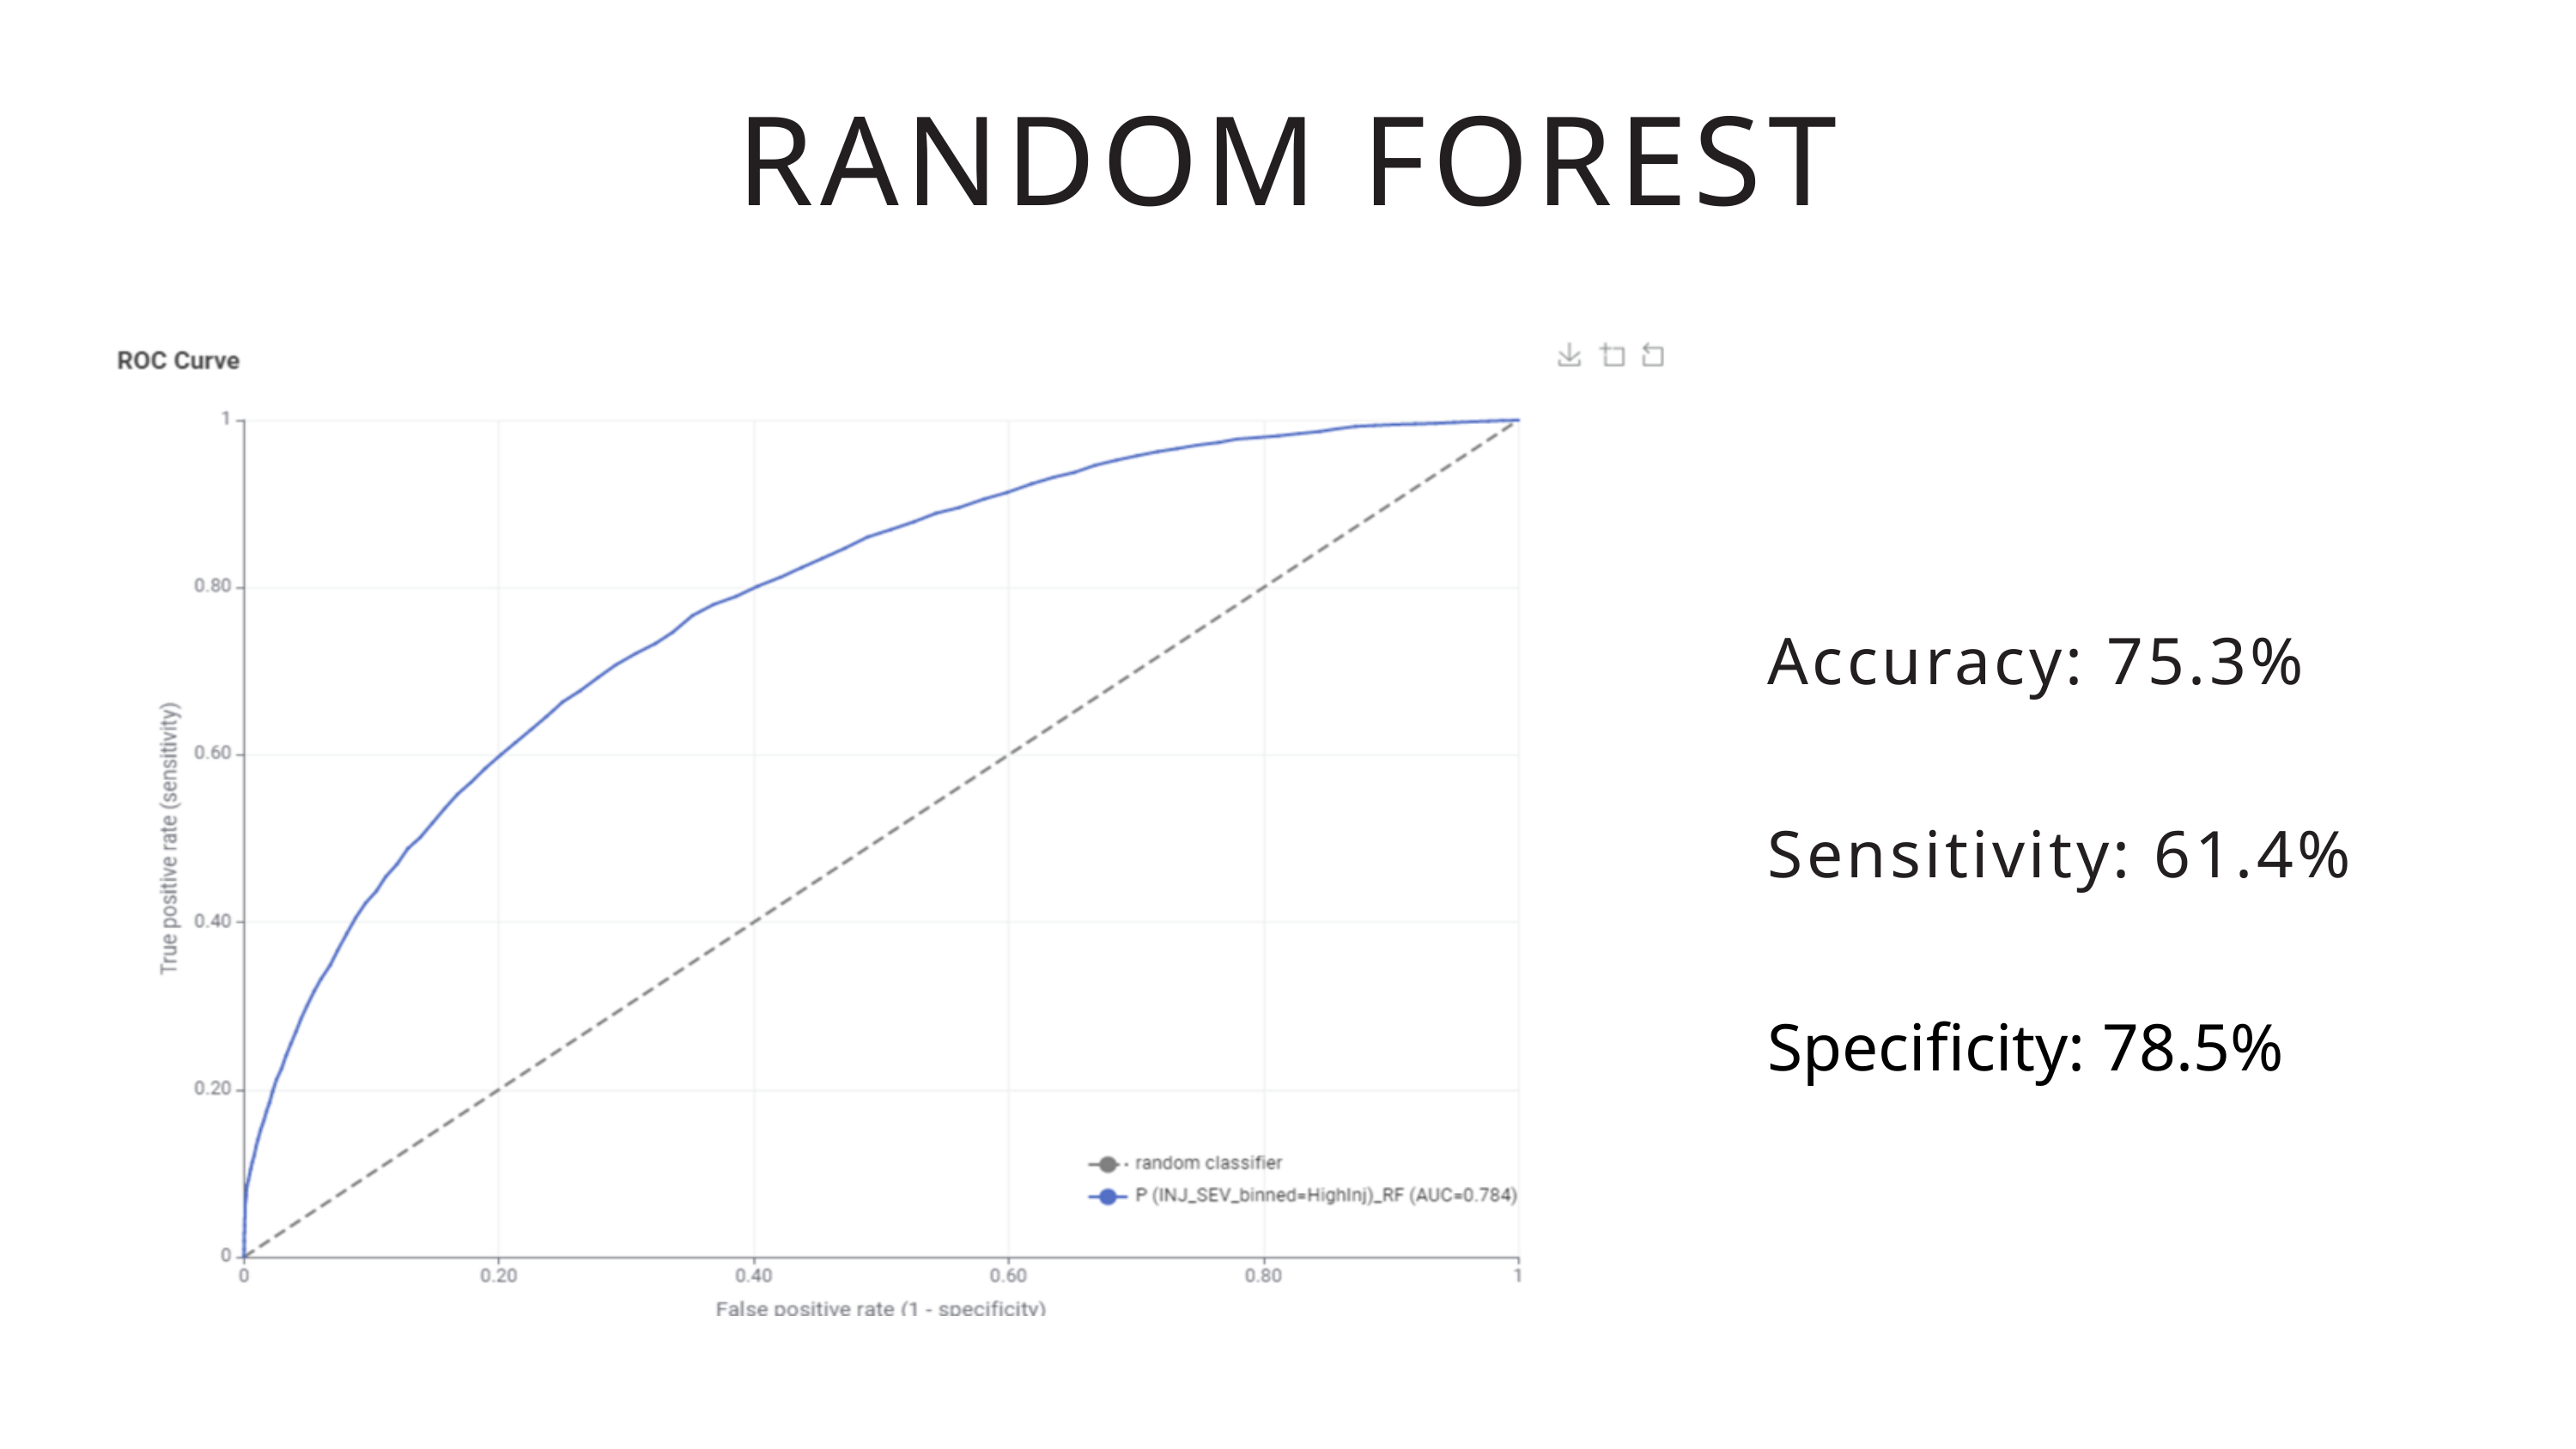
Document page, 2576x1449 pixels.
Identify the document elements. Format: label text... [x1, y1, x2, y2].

text_box Accuracy: 75.3% Sensitivity: 61.4% Specificity: 78.5% [1754, 498, 2555, 1090]
picture [111, 336, 1677, 1316]
text_box RANDOM FOREST [361, 58, 2215, 230]
